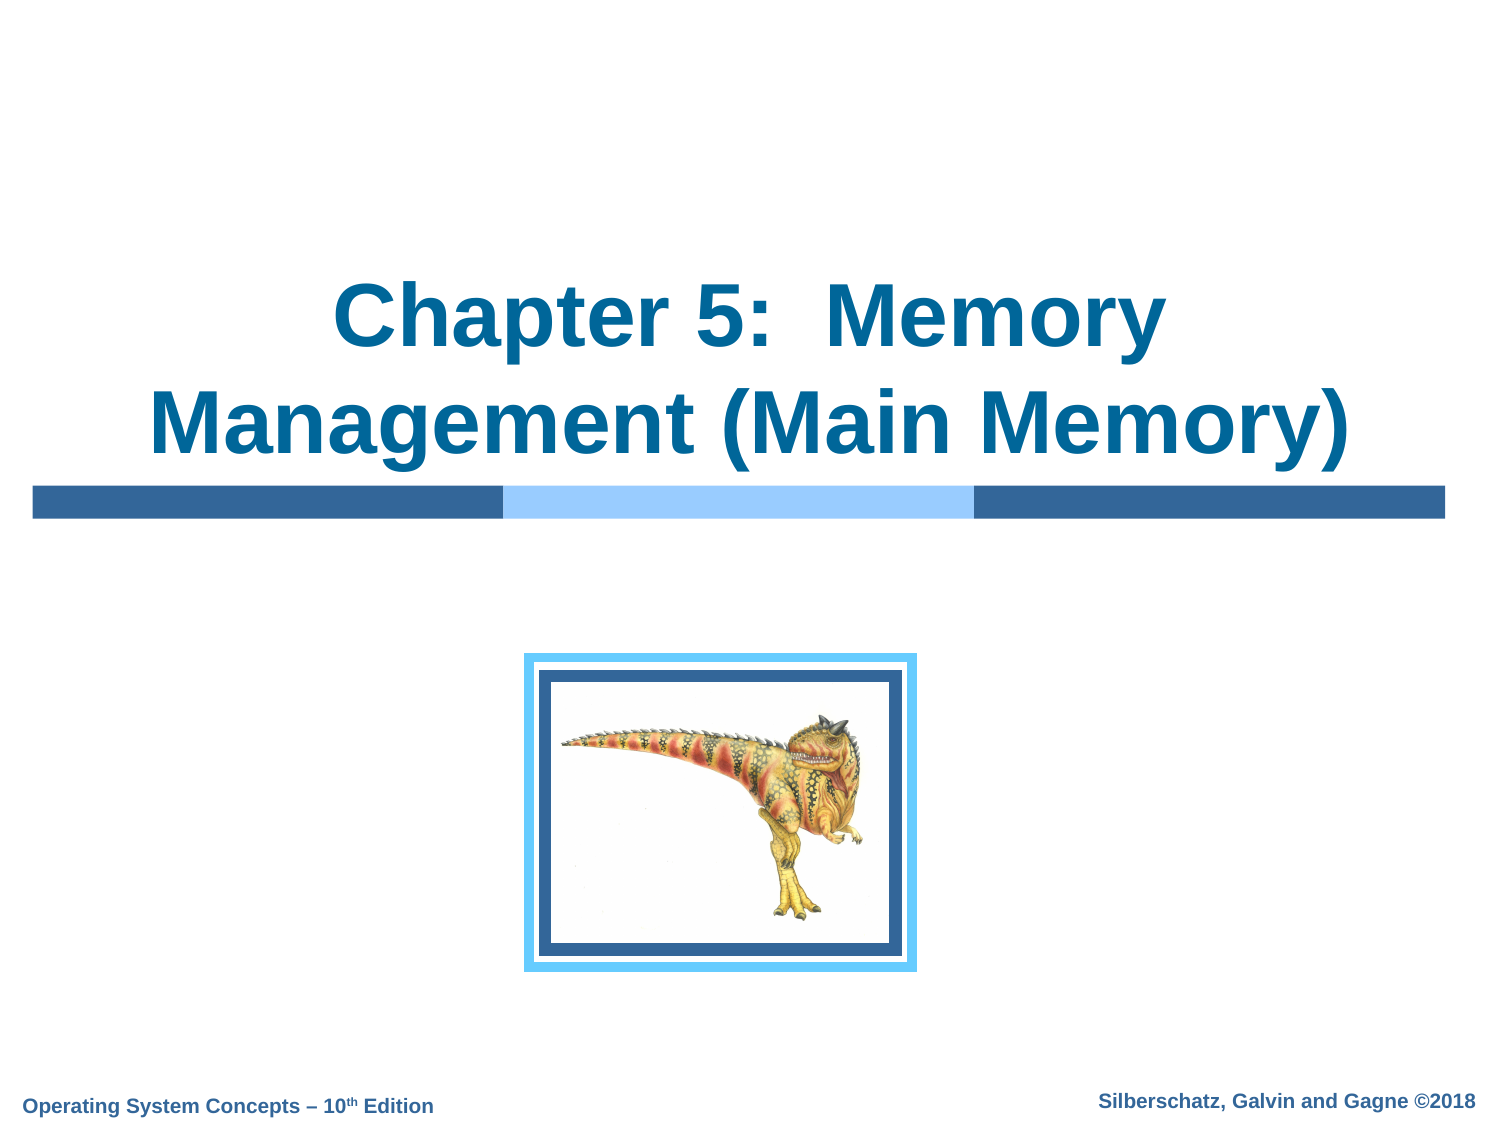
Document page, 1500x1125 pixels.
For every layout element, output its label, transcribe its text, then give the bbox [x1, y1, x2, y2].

picture [551, 682, 889, 943]
title Chapter 5: Memory Management (Main Memory) [112, 130, 1388, 480]
